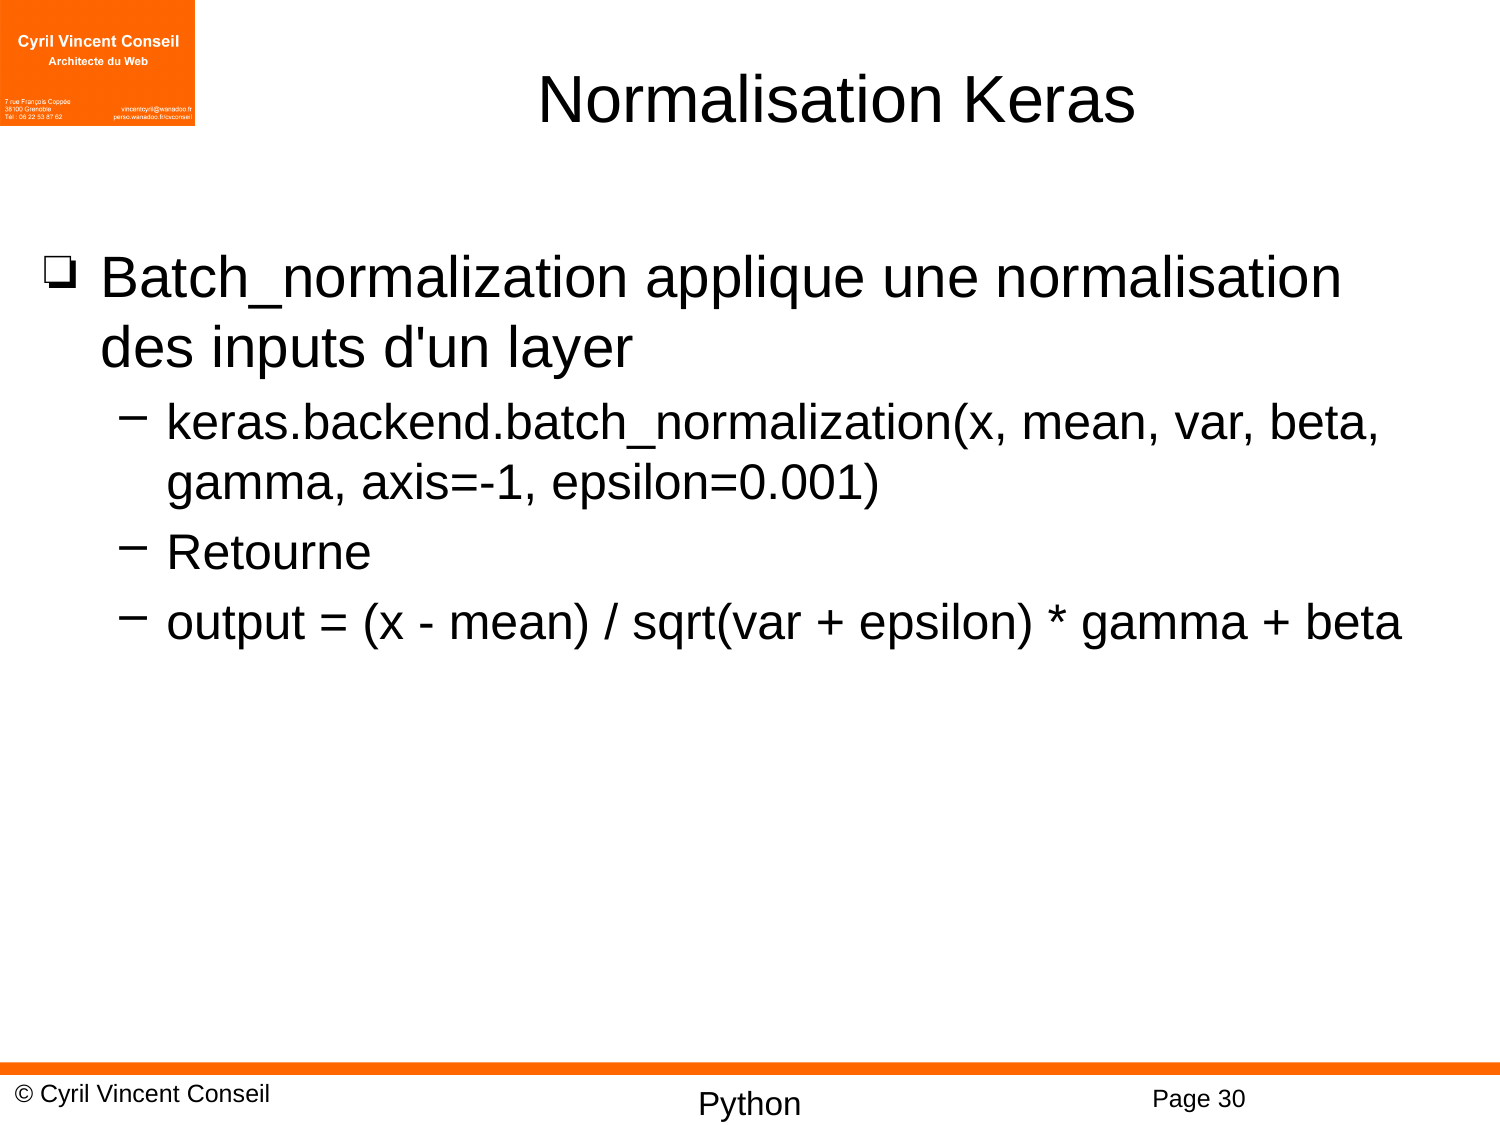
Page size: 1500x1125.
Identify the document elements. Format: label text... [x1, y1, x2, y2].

picture [0, 0, 195, 126]
list Batch_normalization applique une normalisation des inputs d'un layer keras.backend.batch_normalization(x, mean, var, beta, gamma, axis=-1, epsilon=0.001) Retourne output = (x - mean) / sqrt(var + epsilon) * gamma + beta [29, 231, 1468, 1059]
title Normalisation Keras [194, 2, 1480, 190]
